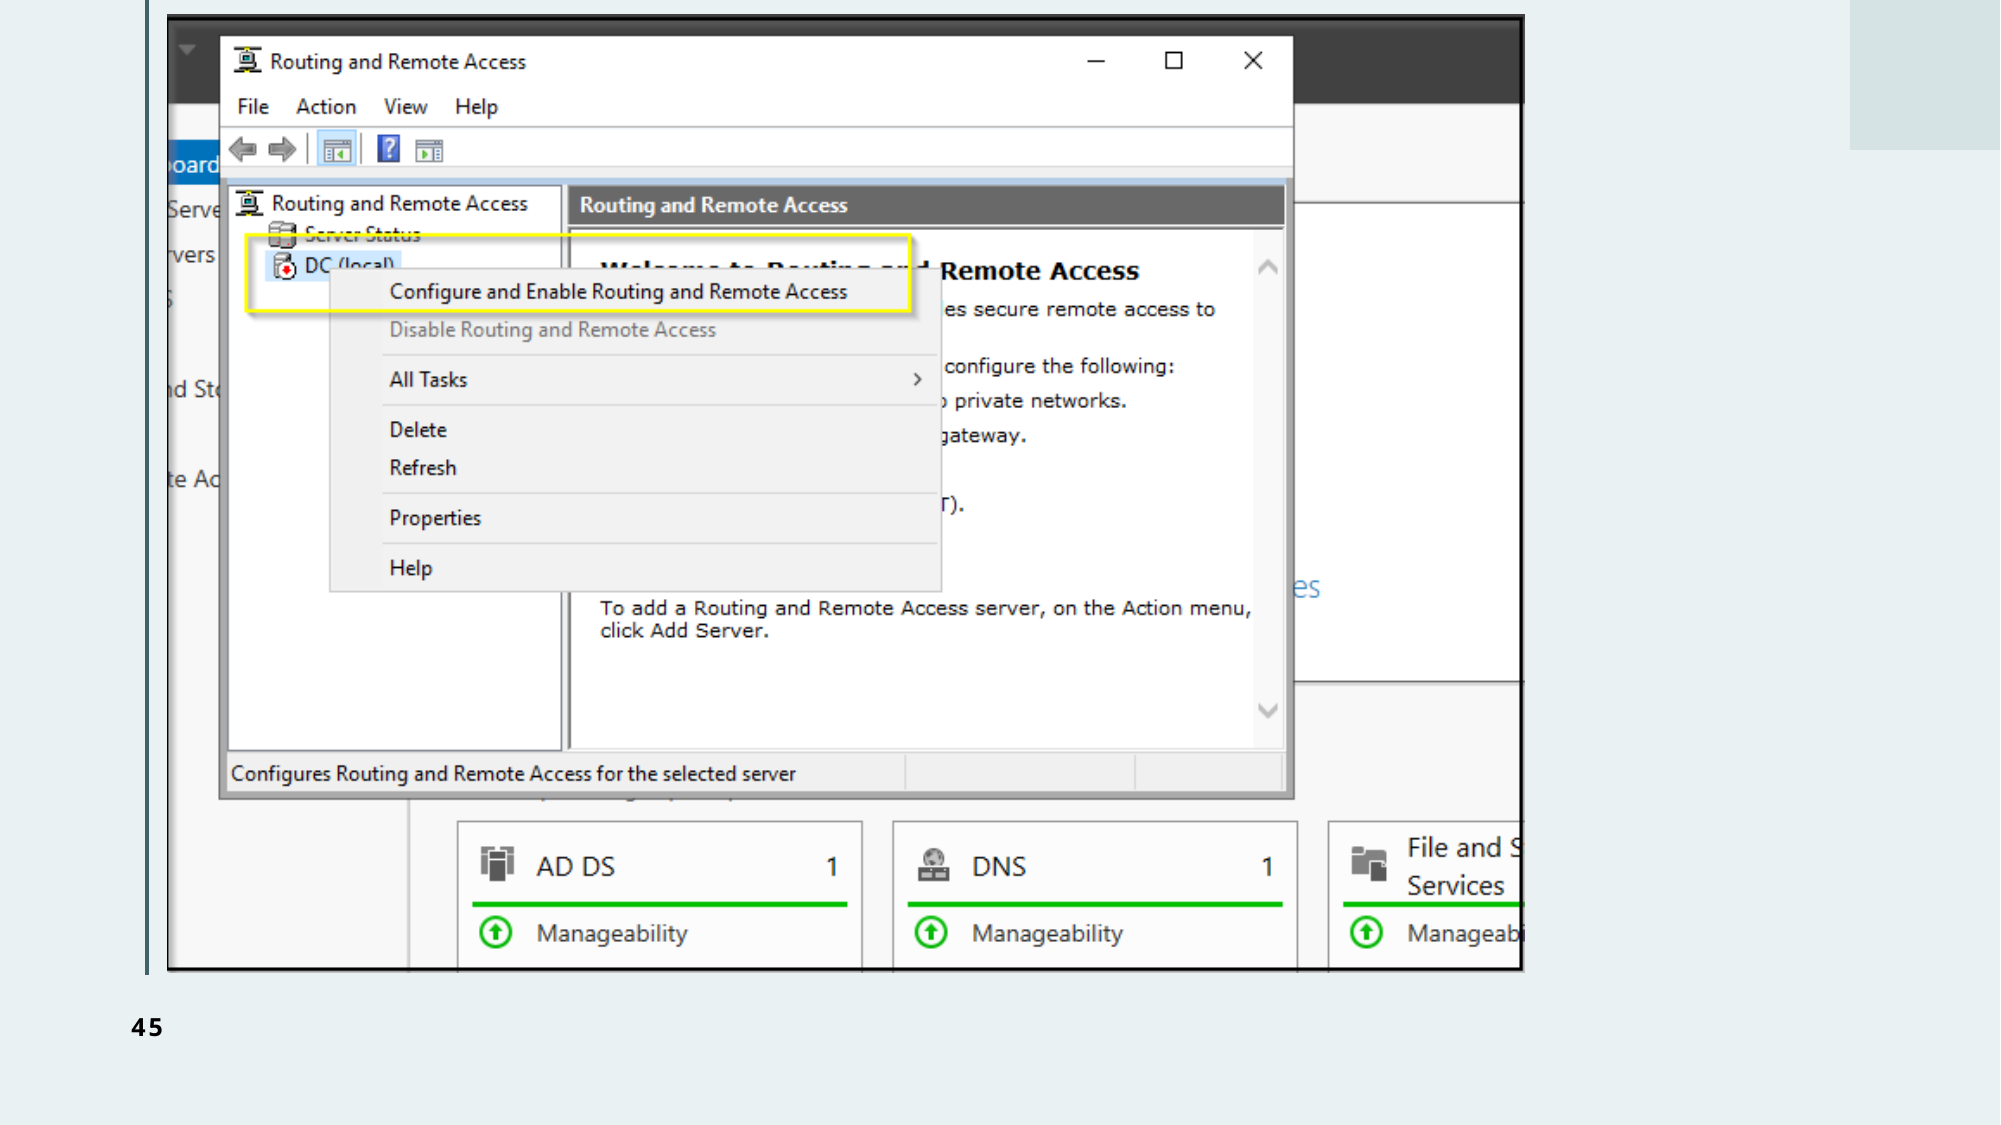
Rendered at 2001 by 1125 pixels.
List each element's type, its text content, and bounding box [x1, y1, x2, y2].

picture [167, 14, 1525, 973]
slide_number 45 [67, 975, 227, 1082]
